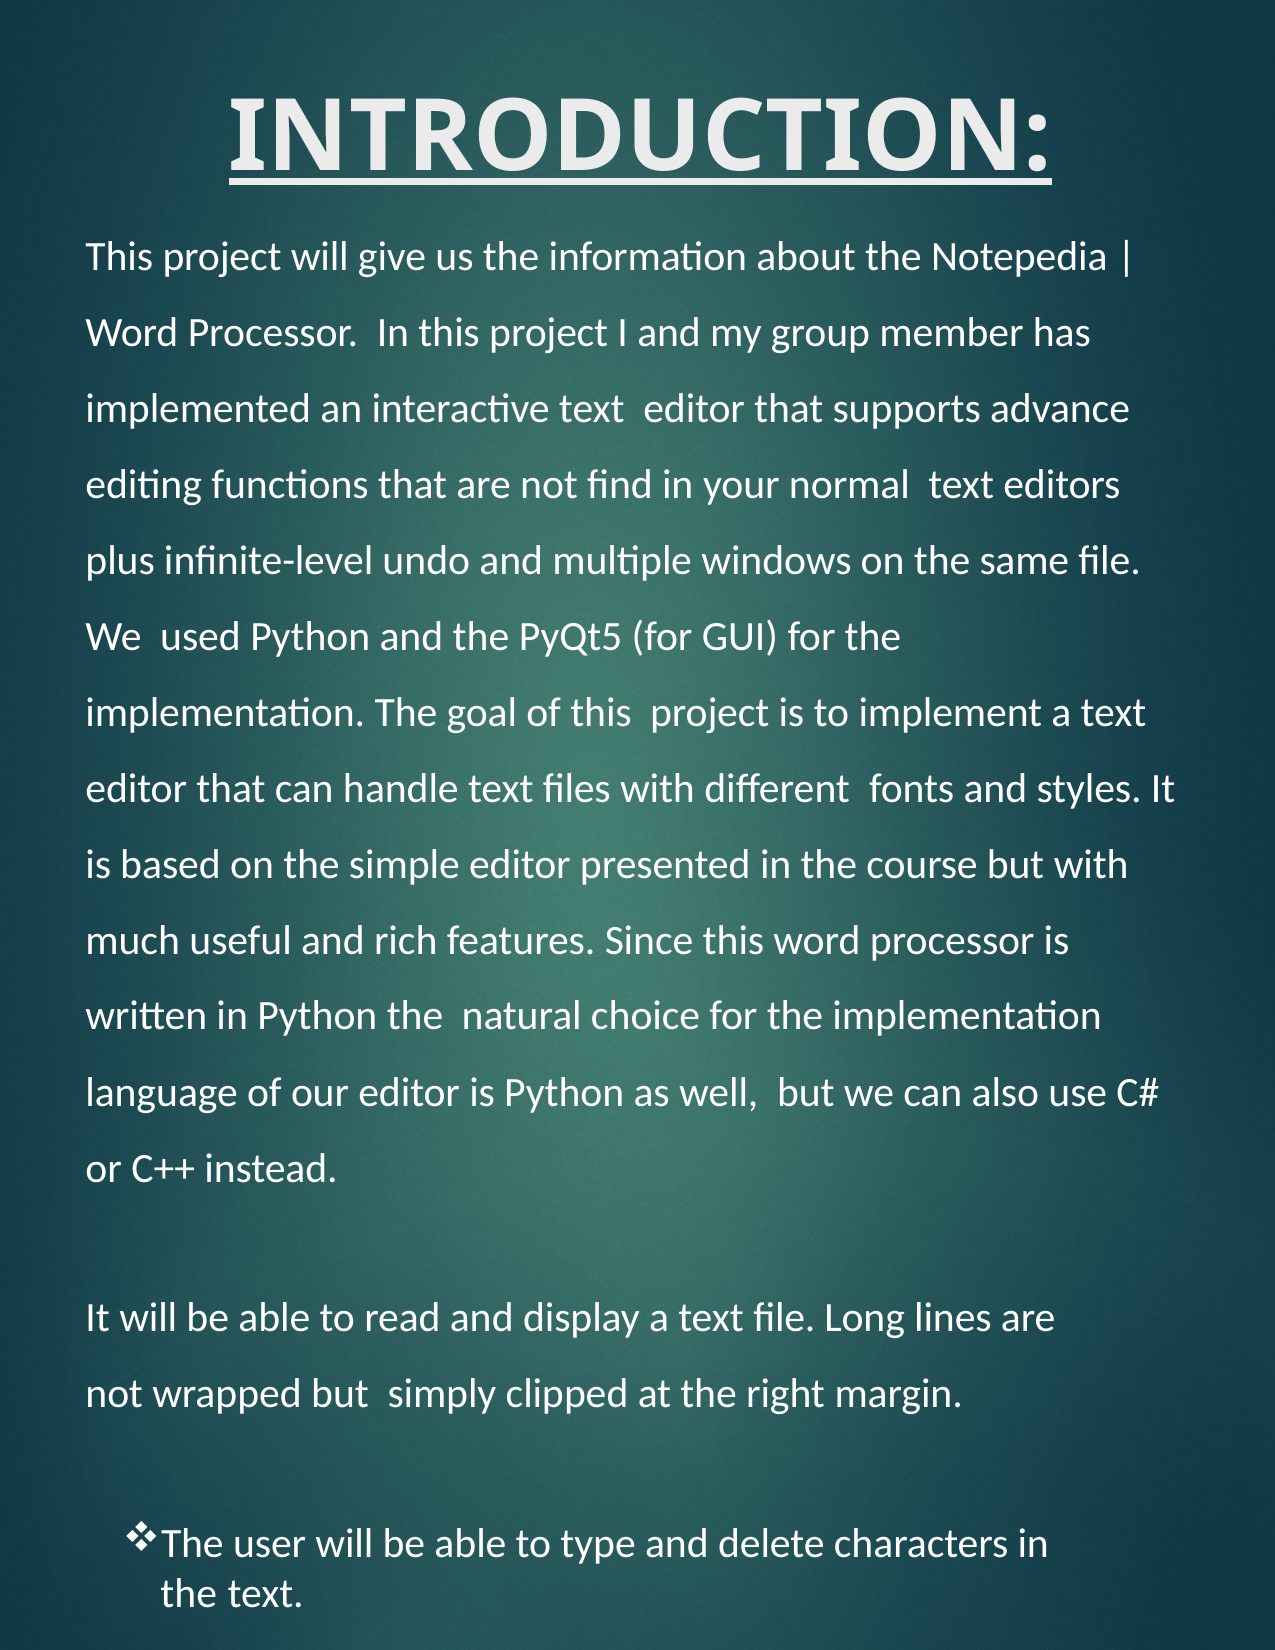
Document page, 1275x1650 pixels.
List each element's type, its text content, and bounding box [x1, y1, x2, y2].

title INTRODUCTION: [66, 68, 1213, 346]
text_box This project will give us the information about the Notepedia | Word Processor. In this project I and my group member has implemented an interactive text editor that supports advance editing functions that are not find in your normal text editors plus infinite-level undo and multiple windows on the same file. We used Python and the PyQt5 (for GUI) for the implementation. The goal of this project is to implement a text editor that can handle text files with different fonts and styles. It is based on the simple editor presented in the course but with much useful and rich features. Since this word processor is written in Python the natural choice for the implementation language of our editor is Python as well, but we can also use C# or C++ instead. It will be able to read and display a text file. Long lines are not wrapped but simply clipped at the right margin. The user will be able to type and delete characters in the text. [83, 200, 1188, 1617]
